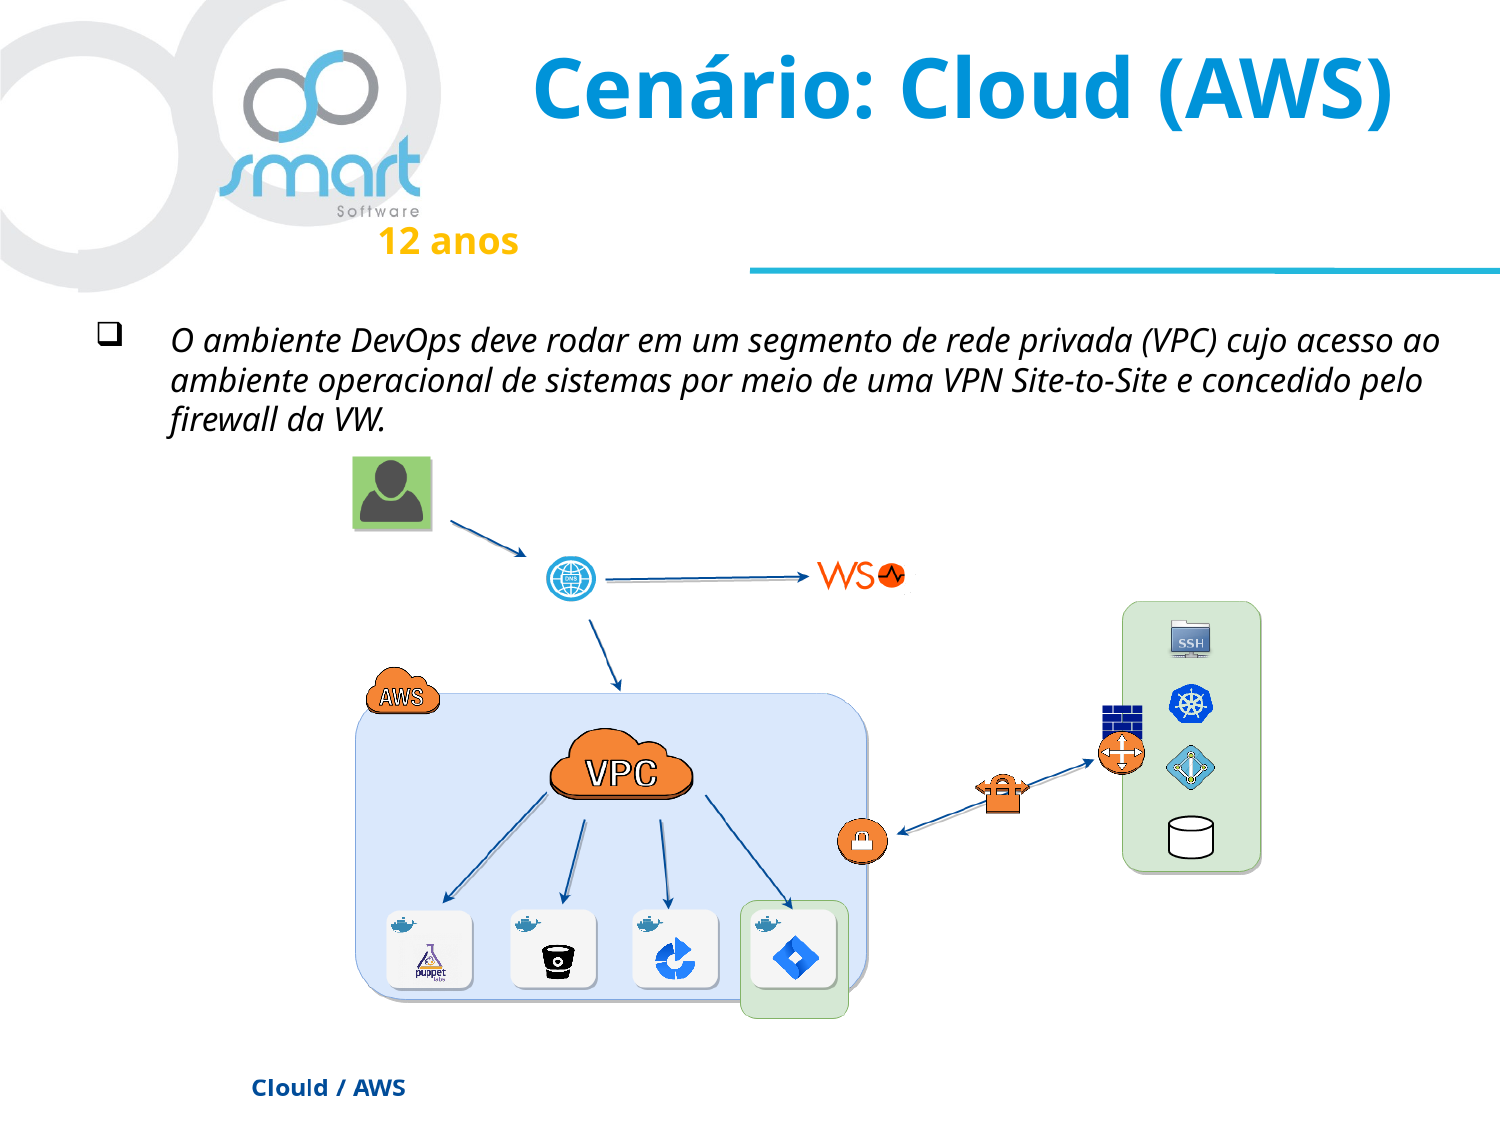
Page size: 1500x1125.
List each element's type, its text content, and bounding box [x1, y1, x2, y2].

text_box O ambiente DevOps deve rodar em um segmento de rede privada (VPC) cujo acesso ao ambiente operacional de sistemas por meio de uma VPN Site-to-Site e concedido pelo firewall da VW. [80, 311, 1468, 1069]
title Cenário: Cloud (AWS) [437, 0, 1489, 257]
picture [0, 0, 1500, 1013]
picture [249, 455, 1262, 1098]
